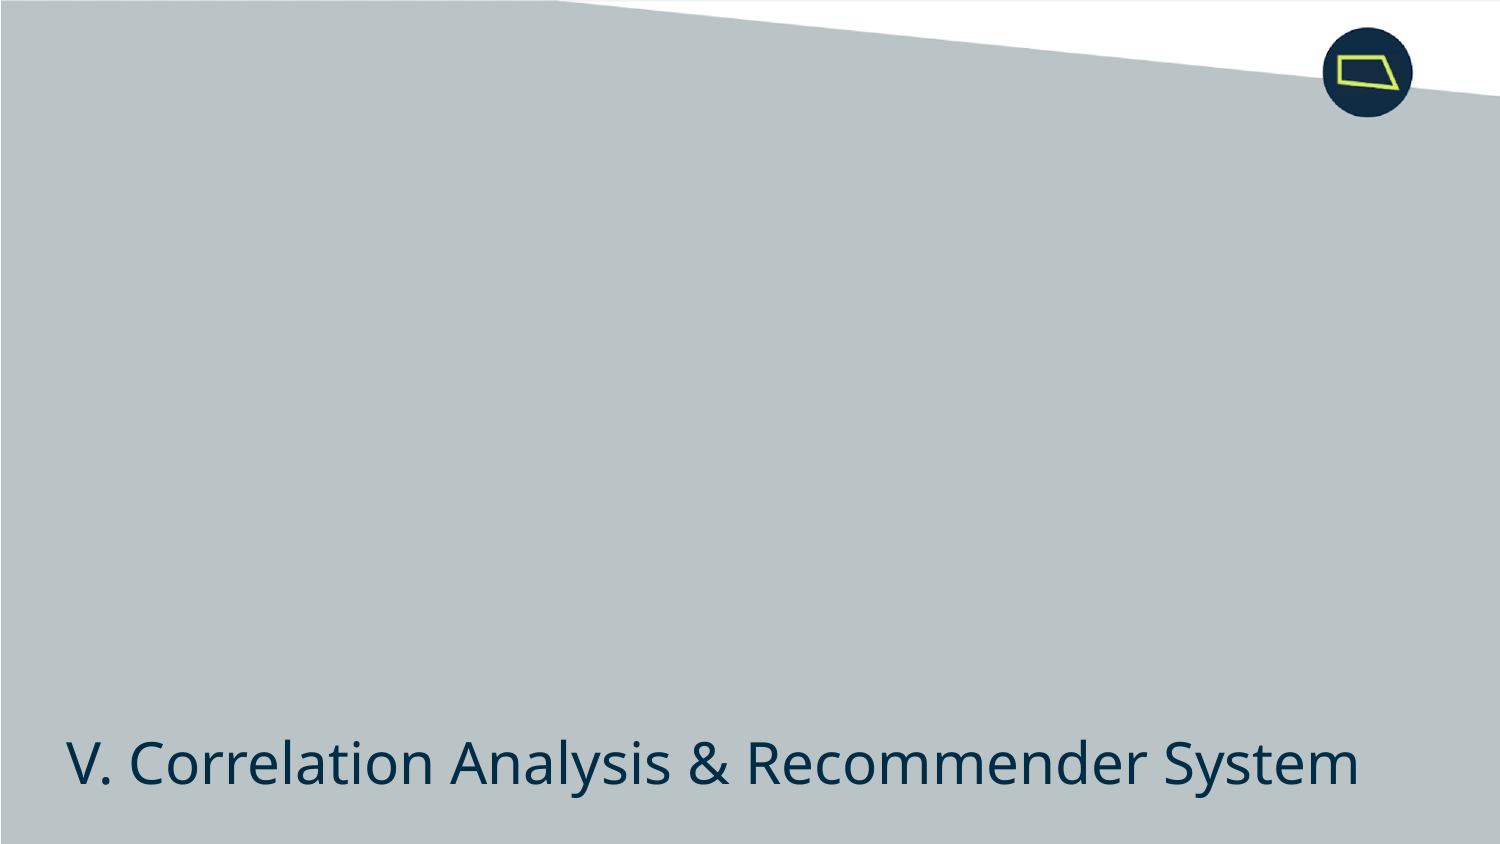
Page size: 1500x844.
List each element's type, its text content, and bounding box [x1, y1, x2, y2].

picture [0, 0, 1500, 844]
text_box V. Correlation Analysis & Recommender System [51, 148, 1449, 812]
